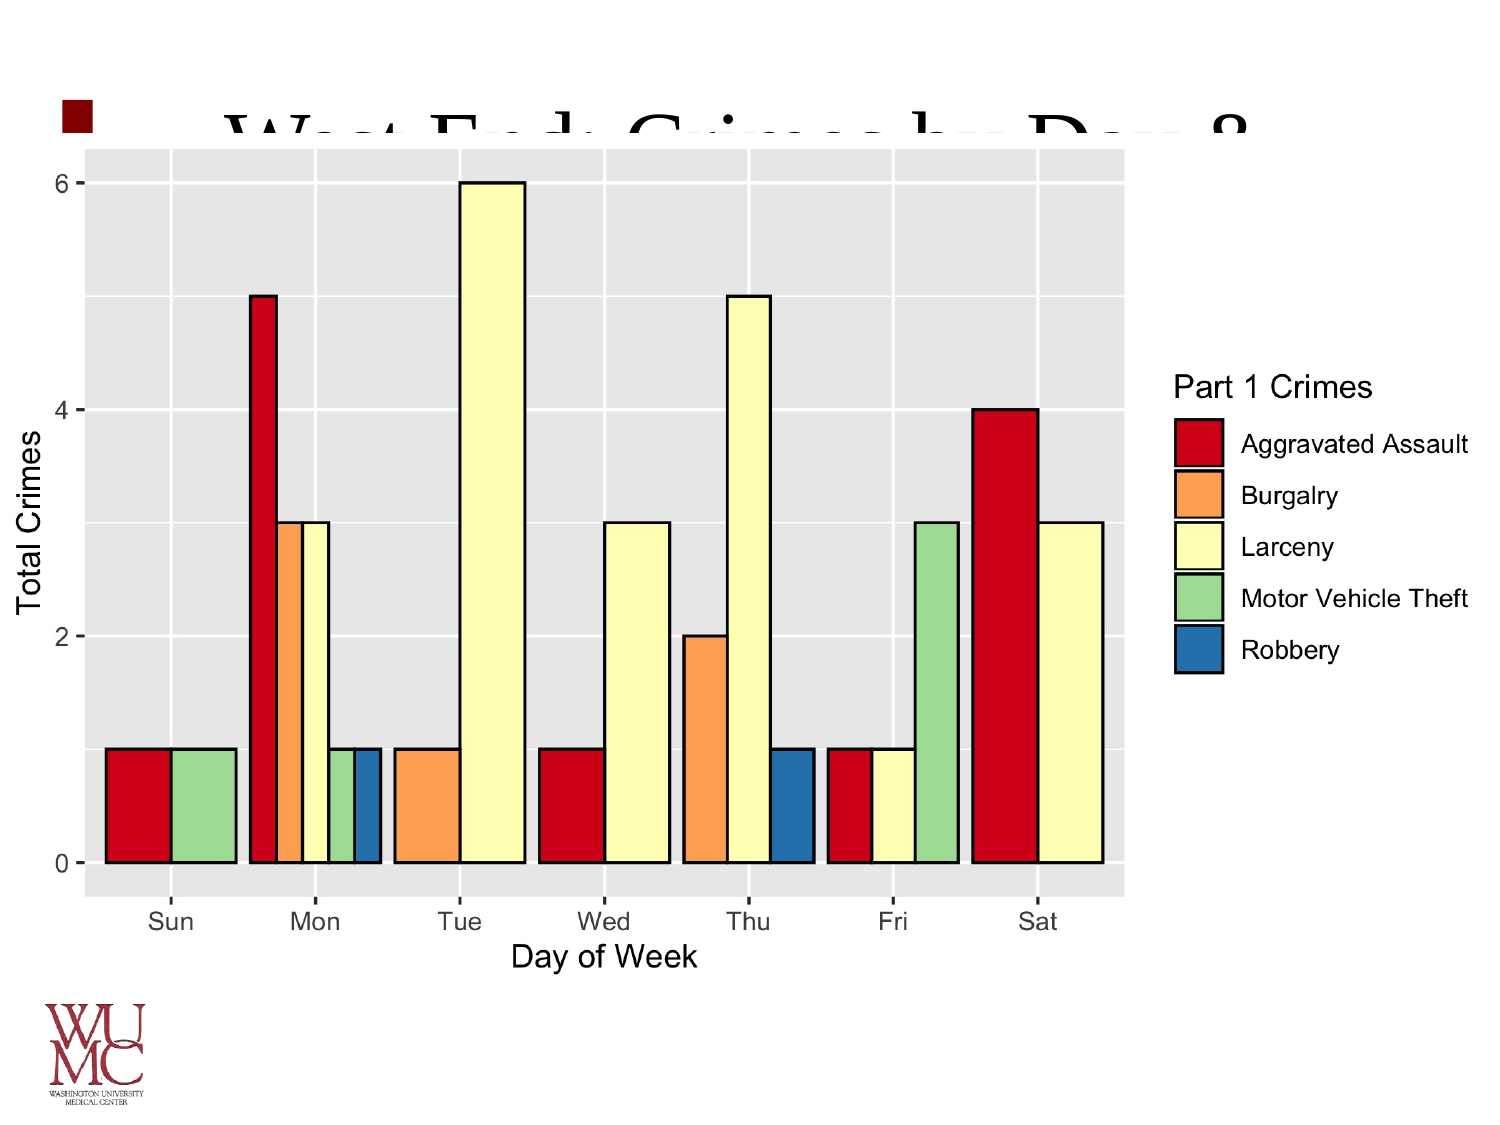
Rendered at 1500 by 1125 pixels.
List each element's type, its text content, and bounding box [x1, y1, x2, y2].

title West End: Crimes by Day & Category [112, 99, 1388, 131]
picture [41, 996, 156, 1113]
picture [0, 133, 1500, 990]
